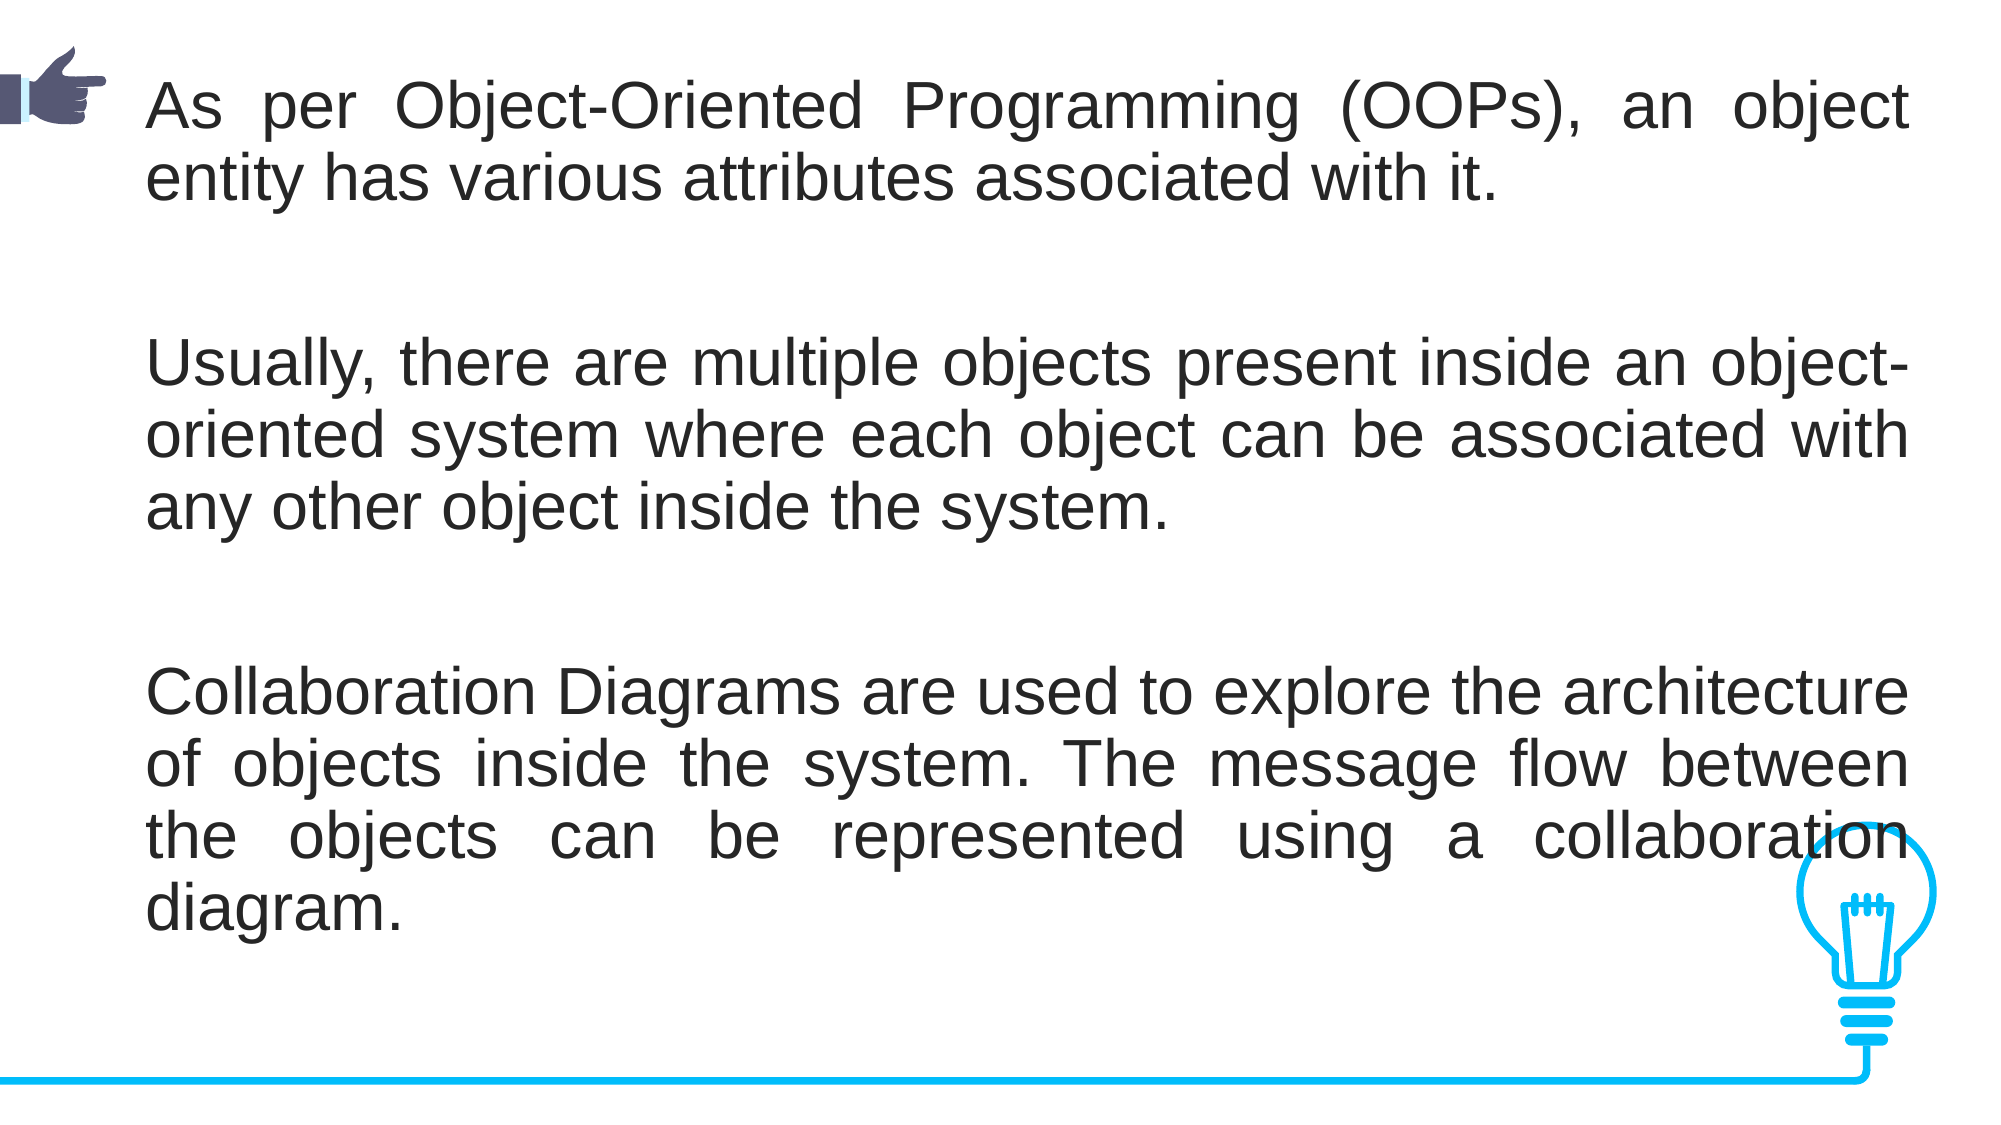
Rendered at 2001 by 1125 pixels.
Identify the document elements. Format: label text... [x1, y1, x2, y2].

list As per Object-Oriented Programming (OOPs), an object entity has various attributes associated with it. Usually, there are multiple objects present inside an object-oriented system where each object can be associated with any other object inside the system. Collaboration Diagrams are used to explore the architecture of objects inside the system. The message flow between the objects can be represented using a collaboration diagram. [130, 46, 1927, 970]
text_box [0, 46, 107, 125]
